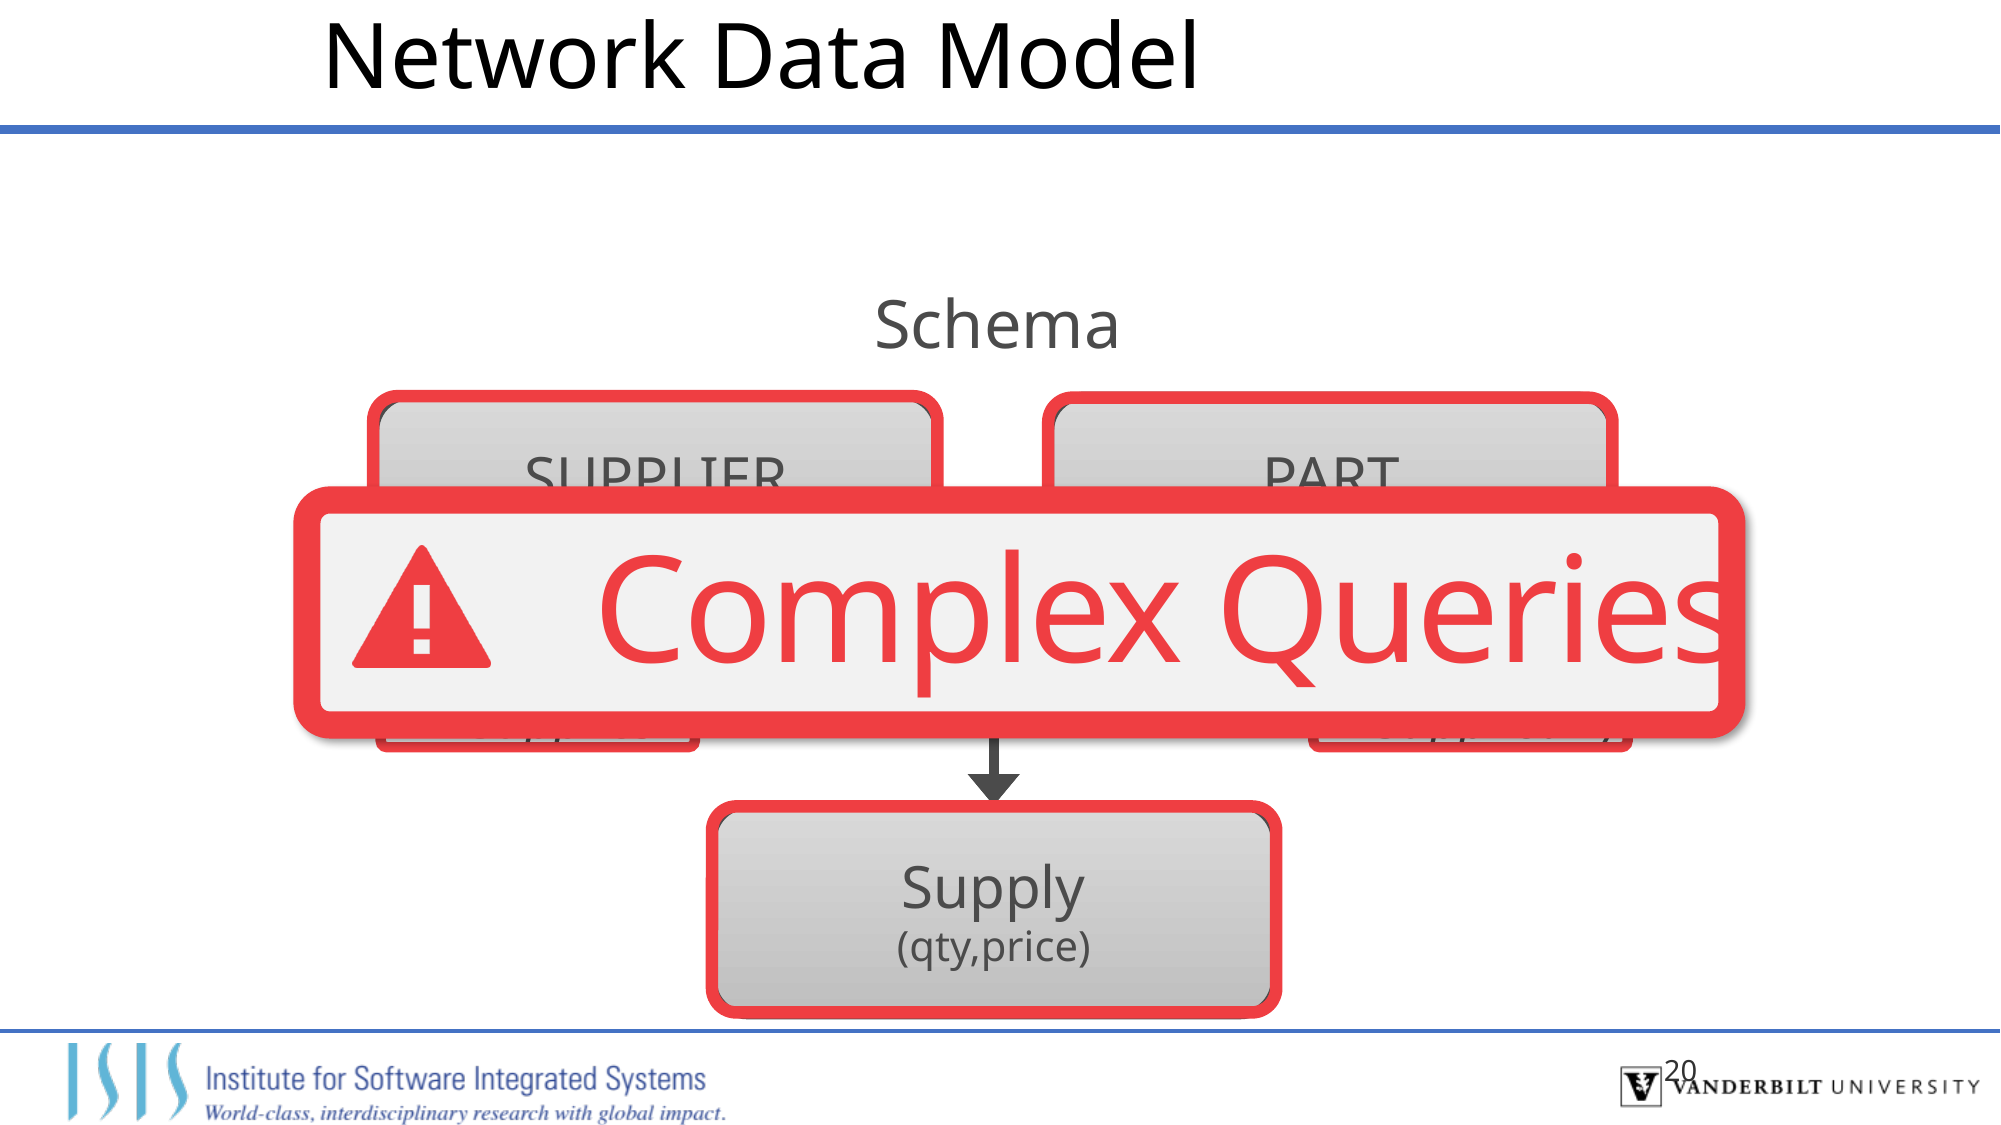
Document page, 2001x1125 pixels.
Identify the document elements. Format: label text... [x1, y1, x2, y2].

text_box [1062, 725, 1263, 875]
text_box 20 [1362, 1042, 1713, 1103]
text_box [725, 725, 925, 875]
text_box Schema [859, 274, 1137, 370]
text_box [306, 499, 1836, 725]
title Network Data Model [306, 2, 1782, 117]
text_box Supplies [456, 749, 672, 757]
text_box [710, 805, 1278, 1014]
text_box [372, 395, 939, 485]
text_box [1047, 396, 1614, 485]
text_box SuppliedBy [1361, 749, 1637, 757]
